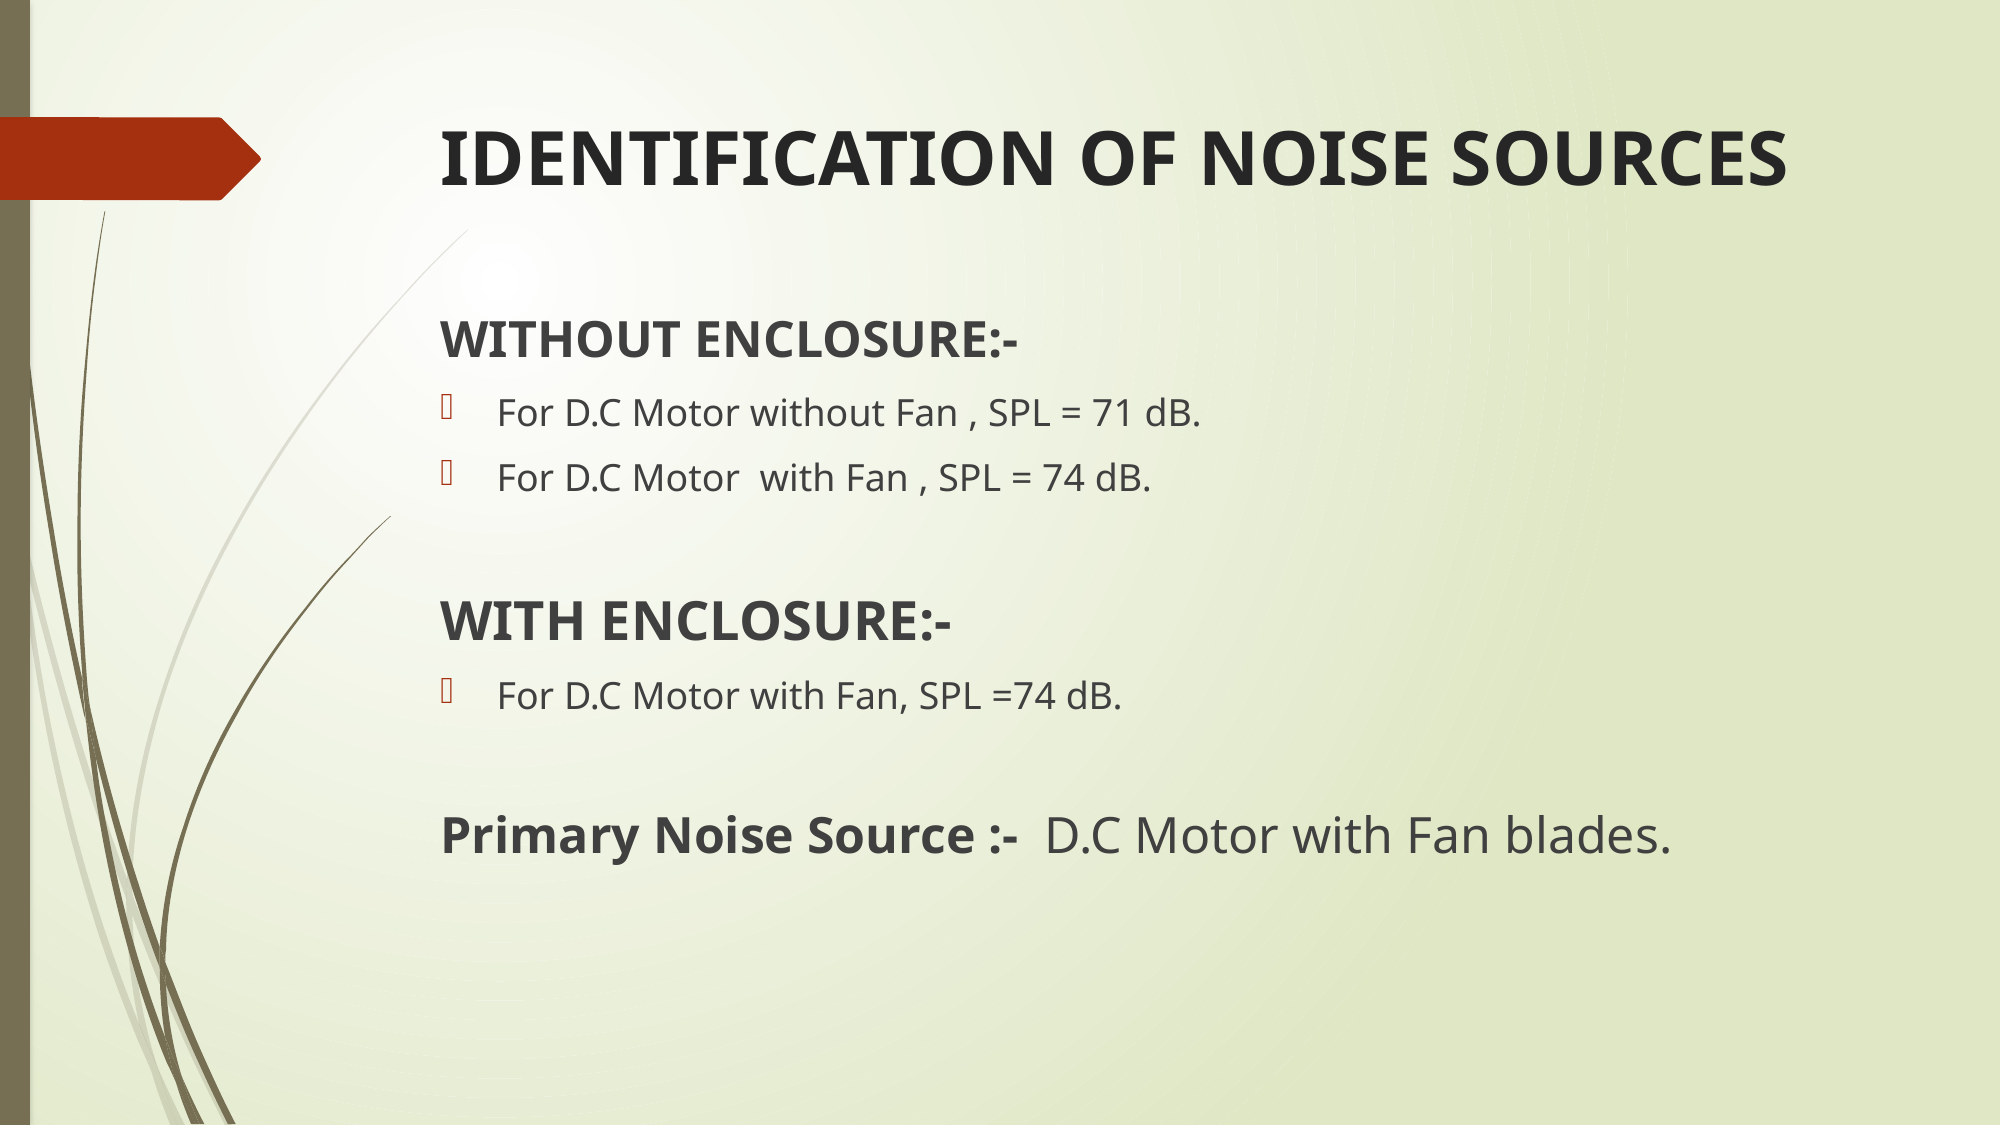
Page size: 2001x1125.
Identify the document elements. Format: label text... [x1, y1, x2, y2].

title IDENTIFICATION OF NOISE SOURCES [425, 102, 1888, 234]
list WITHOUT ENCLOSURE:- For D.C Motor without Fan , SPL = 71 dB. For D.C Motor with Fan , SPL = 74 dB. WITH ENCLOSURE:- For D.C Motor with Fan, SPL =74 dB. Primary Noise Source :- D.C Motor with Fan blades. [425, 234, 1888, 959]
